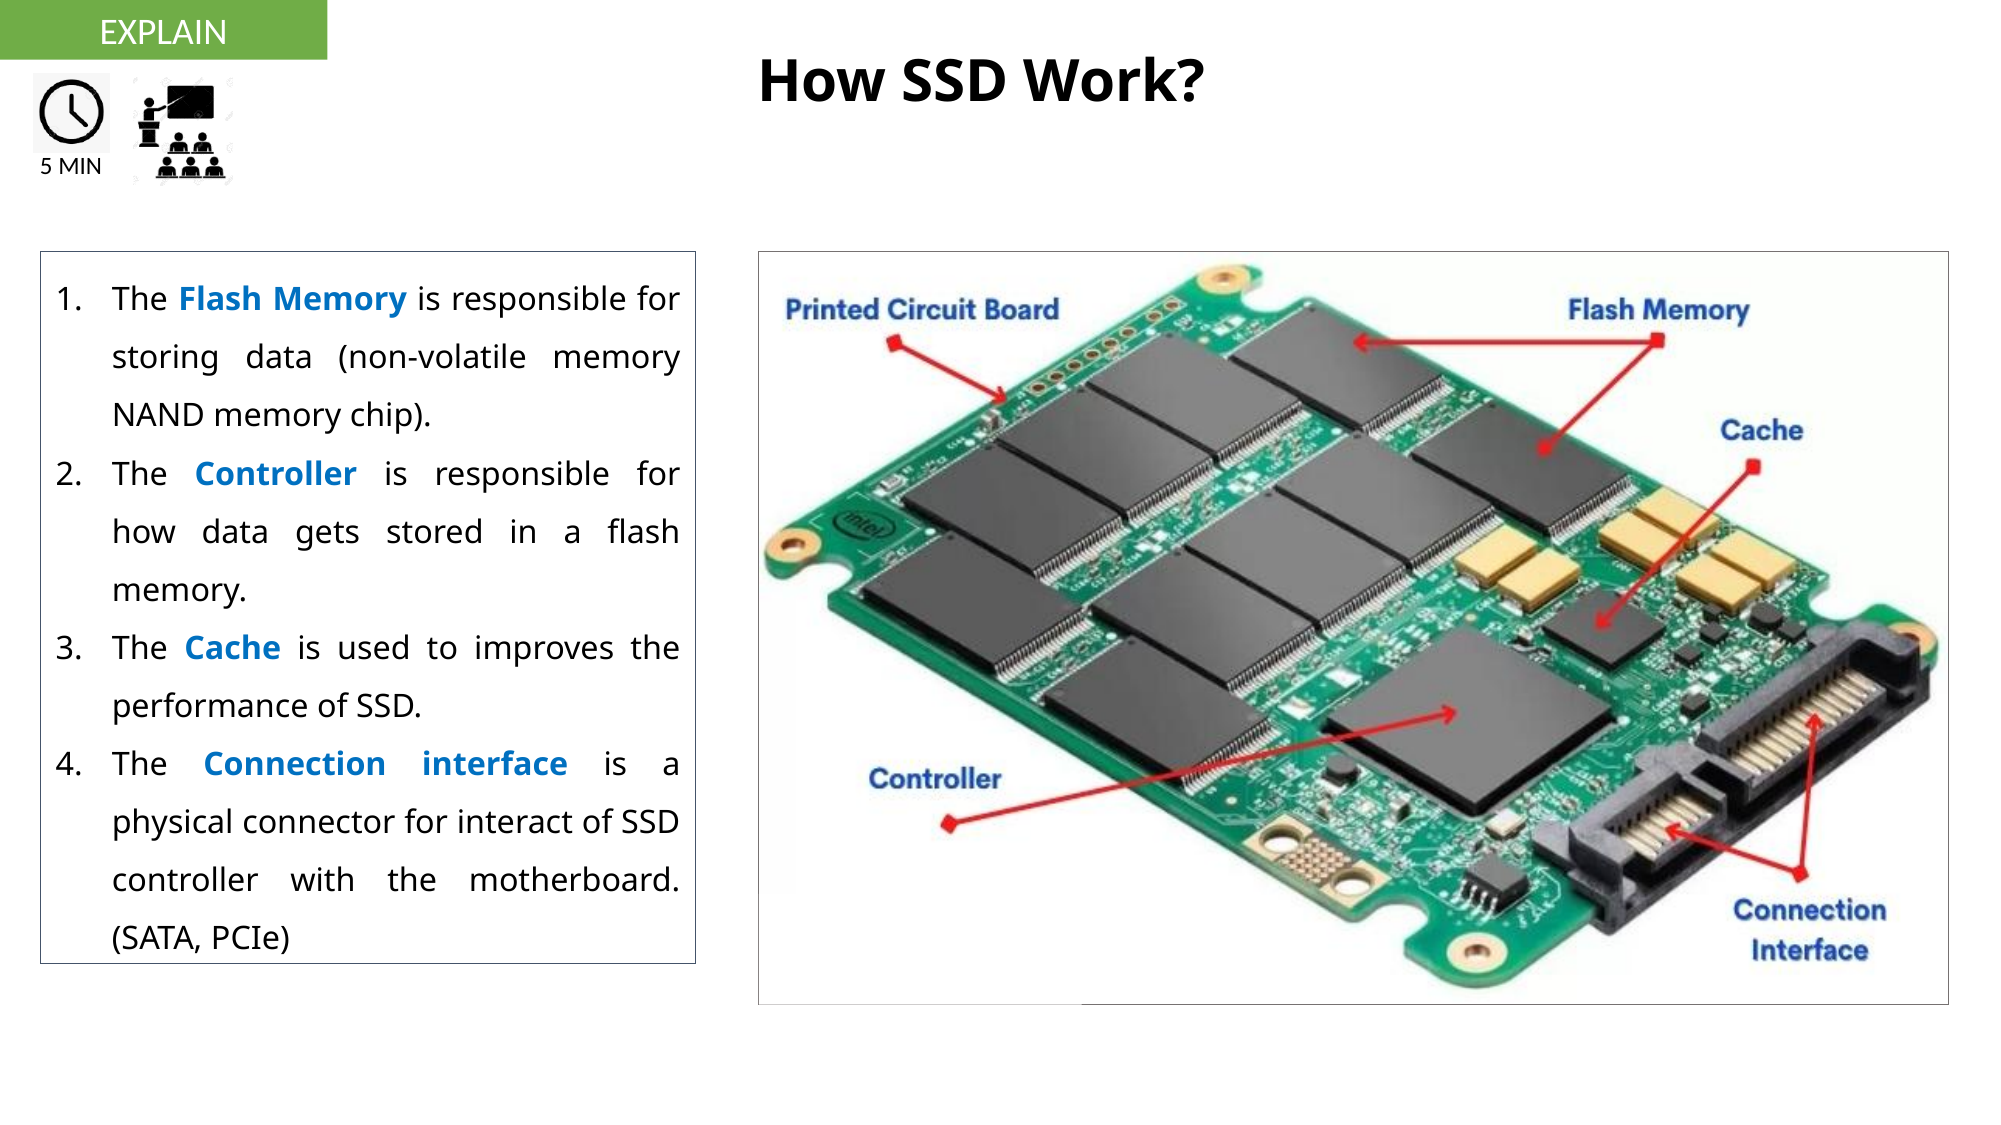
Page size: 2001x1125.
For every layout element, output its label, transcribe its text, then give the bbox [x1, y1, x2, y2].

picture [133, 77, 233, 186]
text_box EXPLAIN [0, 0, 328, 61]
text_box The Flash Memory is responsible for storing data (non-volatile memory NAND memory chip). The Controller is responsible for how data gets stored in a flash memory. The Cache is used to improves the performance of SSD. The Connection interface is a physical connector for interact of SSD controller with the motherboard. (SATA, PCIe) [40, 251, 696, 964]
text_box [758, 251, 1949, 1005]
text_box 5 MIN [25, 142, 118, 188]
text_box How SSD Work? [368, 0, 1595, 155]
picture [33, 73, 110, 153]
